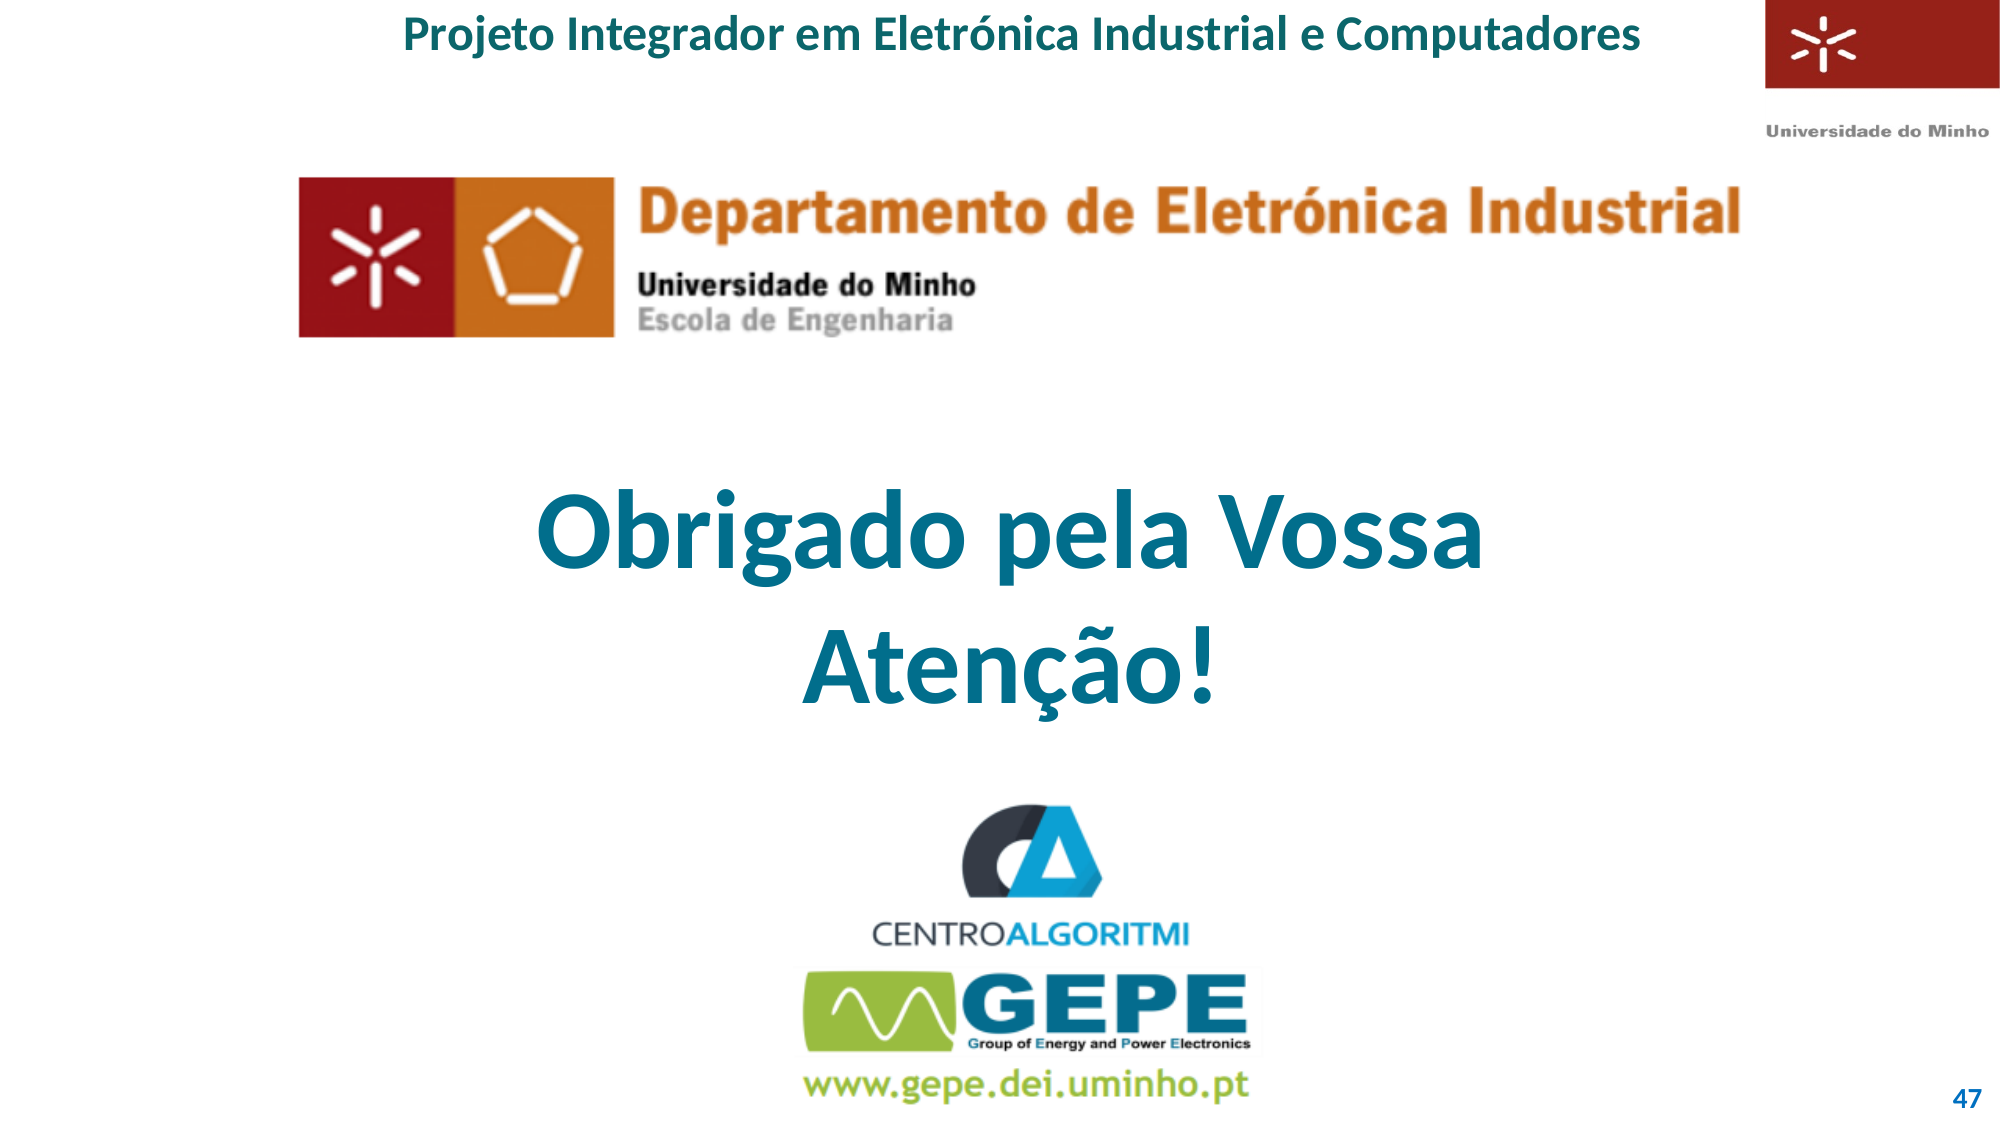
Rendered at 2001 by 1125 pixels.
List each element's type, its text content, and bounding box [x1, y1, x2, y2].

list Obrigado pela Vossa Atenção! [515, 388, 1508, 985]
picture [775, 763, 1272, 1125]
picture [277, 140, 1769, 379]
picture [1765, 0, 2000, 138]
text_box Projeto Integrador em Eletrónica Industrial e Computadores [385, 11, 1661, 76]
